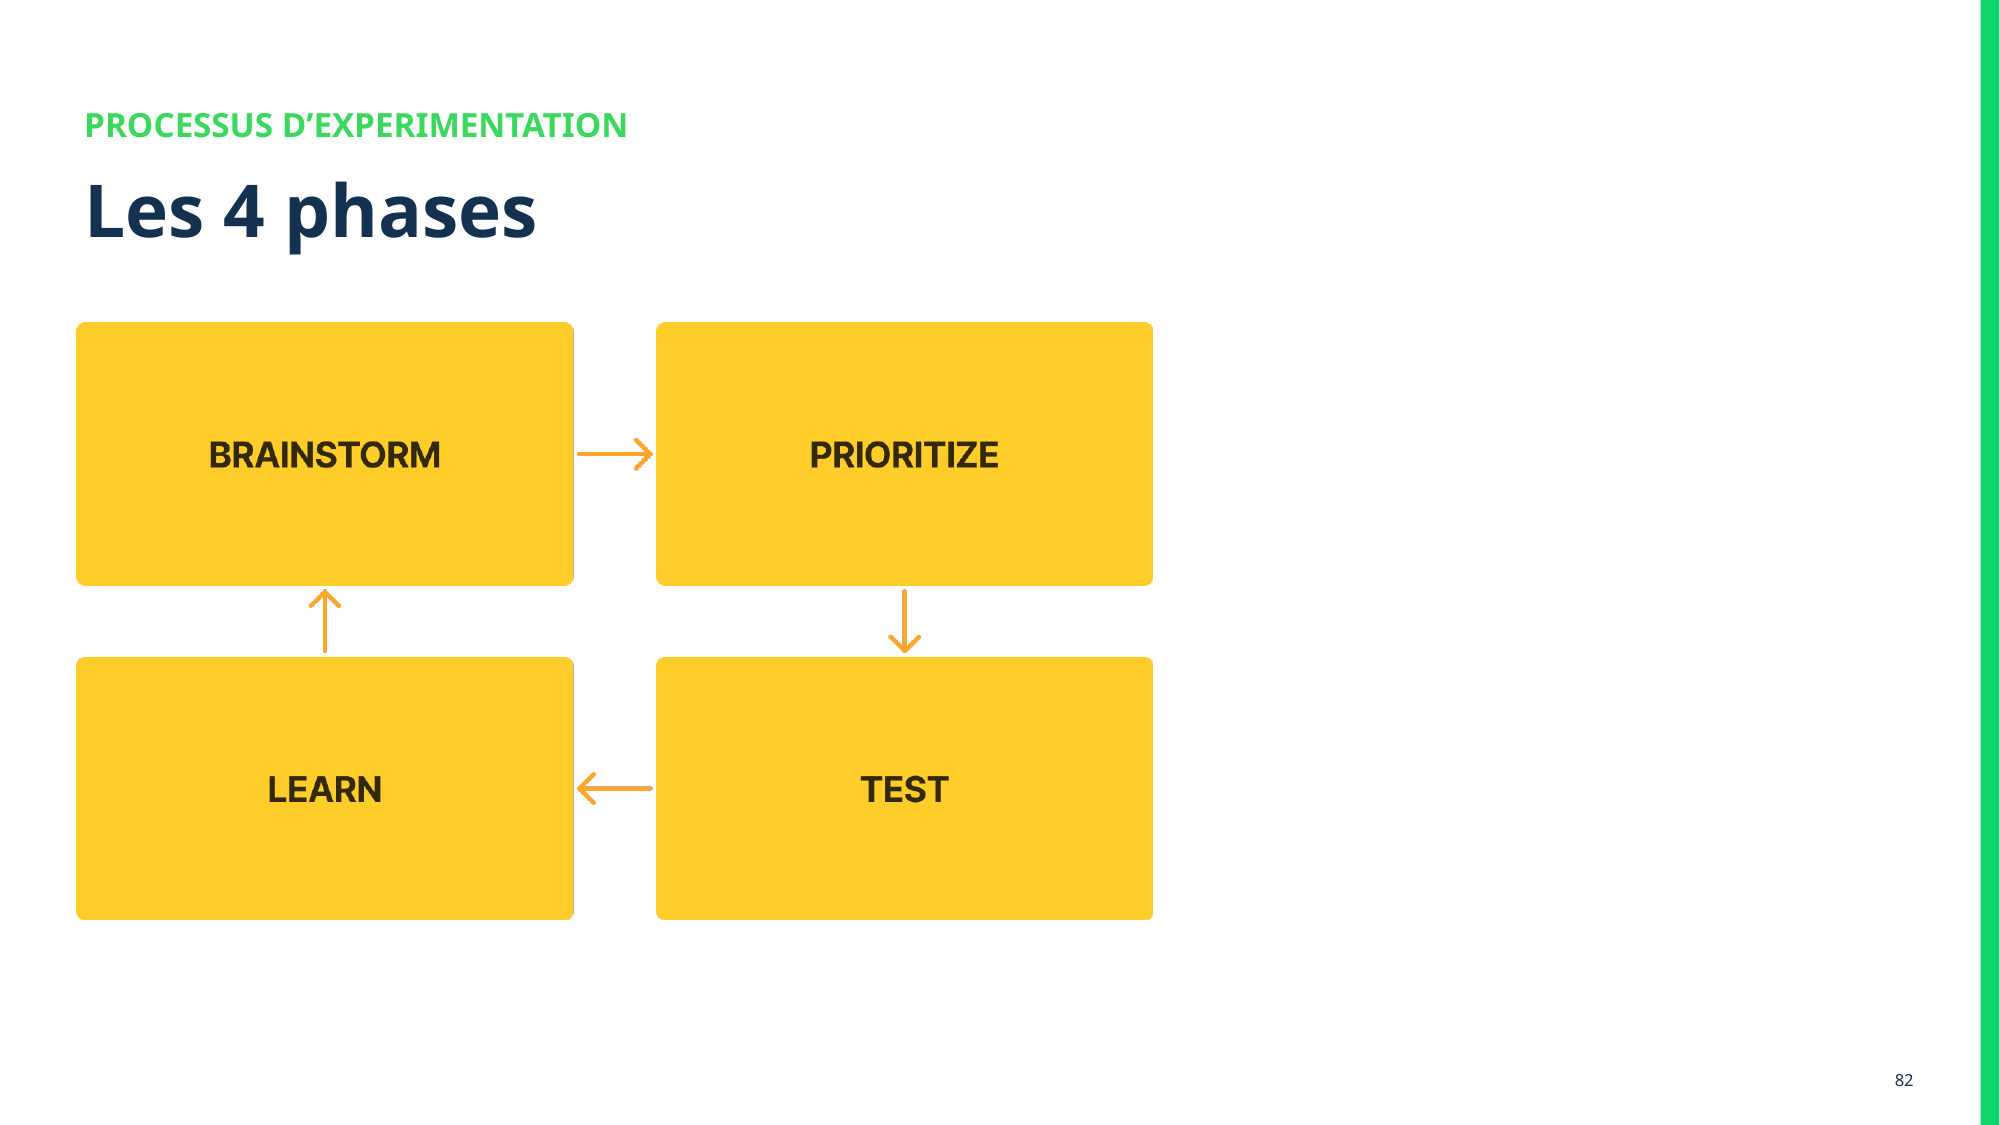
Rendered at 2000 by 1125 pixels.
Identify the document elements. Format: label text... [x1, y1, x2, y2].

slide_number ‹#› [1799, 747, 1922, 1125]
picture [76, 322, 1153, 921]
title PROCESSUS D’EXPERIMENTATION [76, 50, 1881, 153]
title Les 4 phases [76, 158, 1881, 261]
